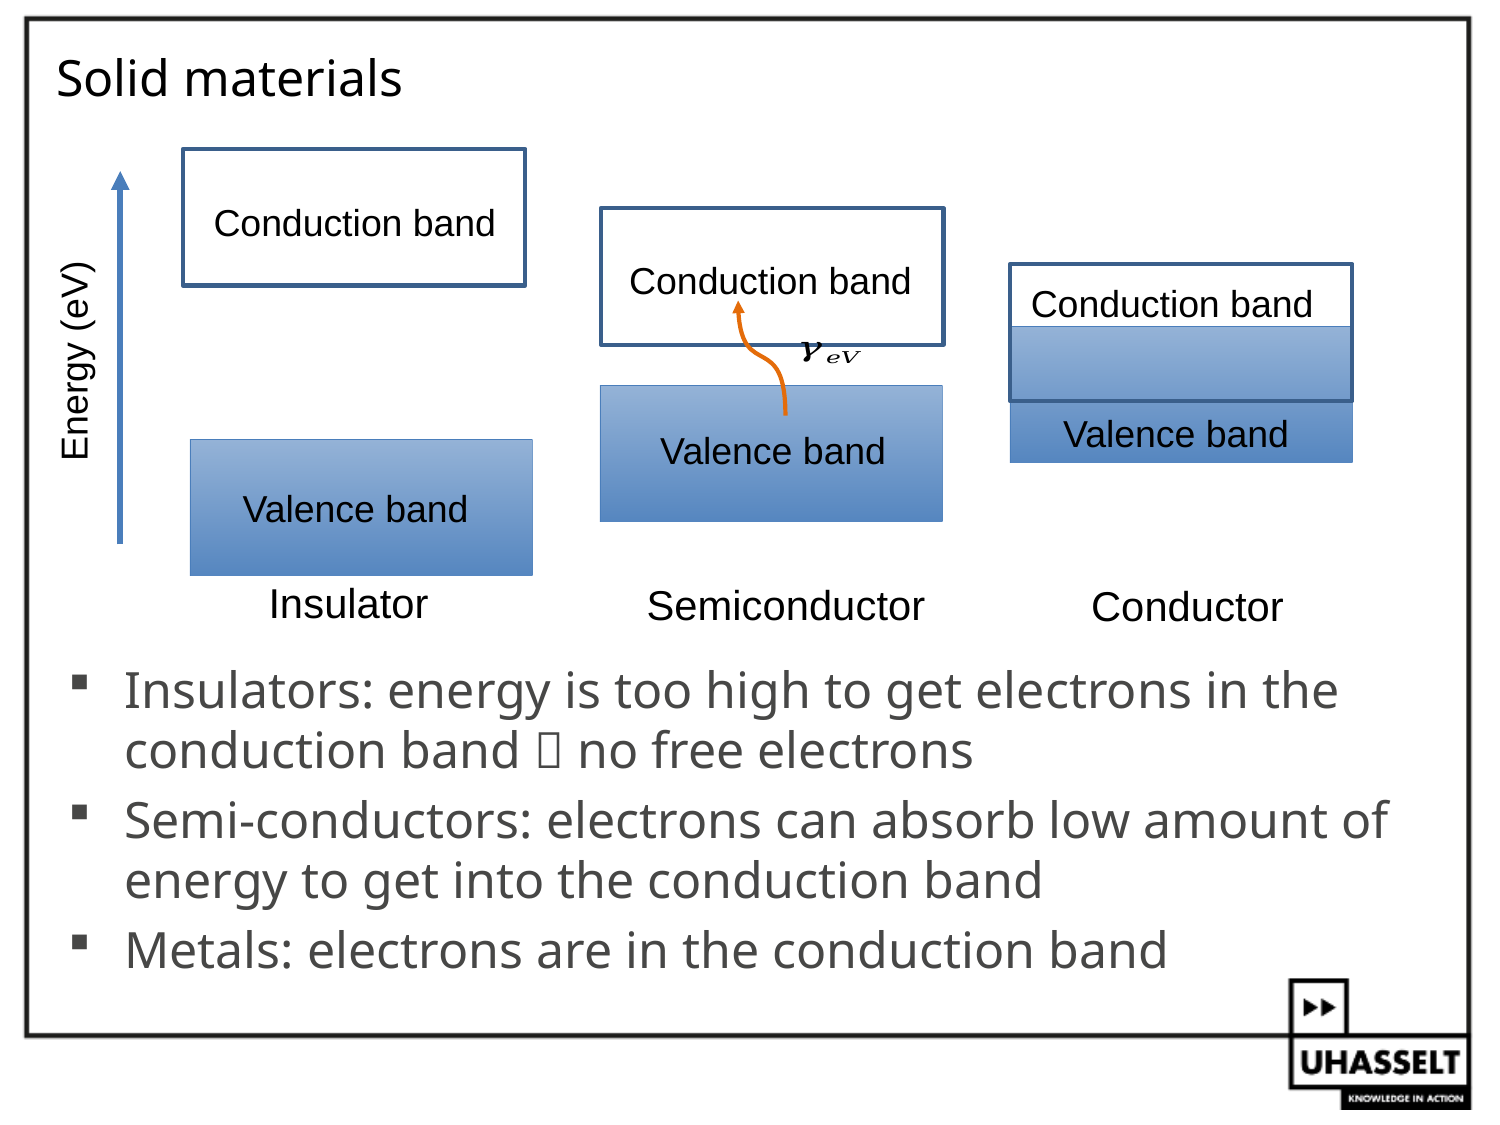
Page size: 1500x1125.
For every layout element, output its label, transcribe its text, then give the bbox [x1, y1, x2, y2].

text_box Valence band [227, 477, 553, 537]
text_box Valence band [645, 420, 970, 480]
picture [20, 12, 1476, 1110]
text_box [1008, 262, 1354, 403]
text_box [188, 437, 534, 578]
text_box [181, 147, 527, 288]
text_box Conductor [1076, 572, 1388, 638]
text_box [598, 383, 944, 524]
text_box [1008, 403, 1354, 465]
text_box [599, 206, 946, 347]
text_box Conduction band [198, 191, 524, 251]
text_box Conduction band [1016, 272, 1341, 333]
list Insulators: energy is too high to get electrons in the conduction band  no free electrons Semi-conductors: electrons can absorb low amount of energy to get into the conduction band Metals: electrons are in the conduction band [53, 651, 1471, 1018]
text_box Conduction band [614, 250, 939, 310]
text_box Energy (eV) [42, 246, 103, 476]
title Solid materials [41, 30, 1459, 122]
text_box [737, 300, 863, 416]
text_box Insulator [253, 569, 527, 634]
text_box Semiconductor [631, 571, 944, 636]
text_box Valence band [1048, 402, 1373, 462]
